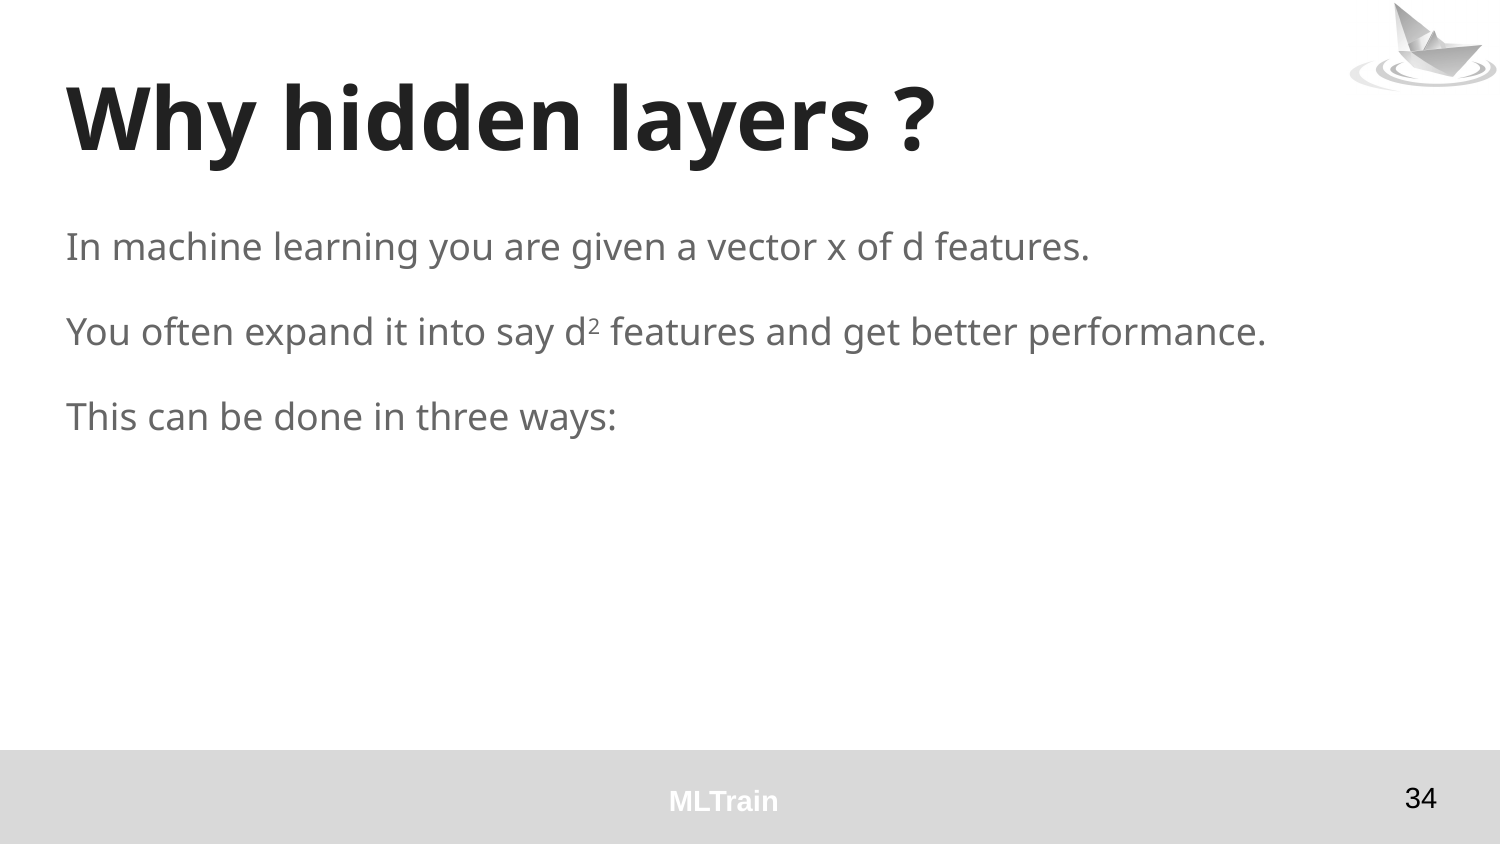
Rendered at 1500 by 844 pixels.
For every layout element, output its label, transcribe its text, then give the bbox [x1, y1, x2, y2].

list In machine learning you are given a vector x of d features. You often expand it into say d2 features and get better performance. This can be done in three ways: [51, 201, 1424, 378]
picture [1346, 0, 1500, 95]
slide_number ‹#› [1389, 764, 1480, 830]
title Why hidden layers ? [51, 48, 1449, 180]
